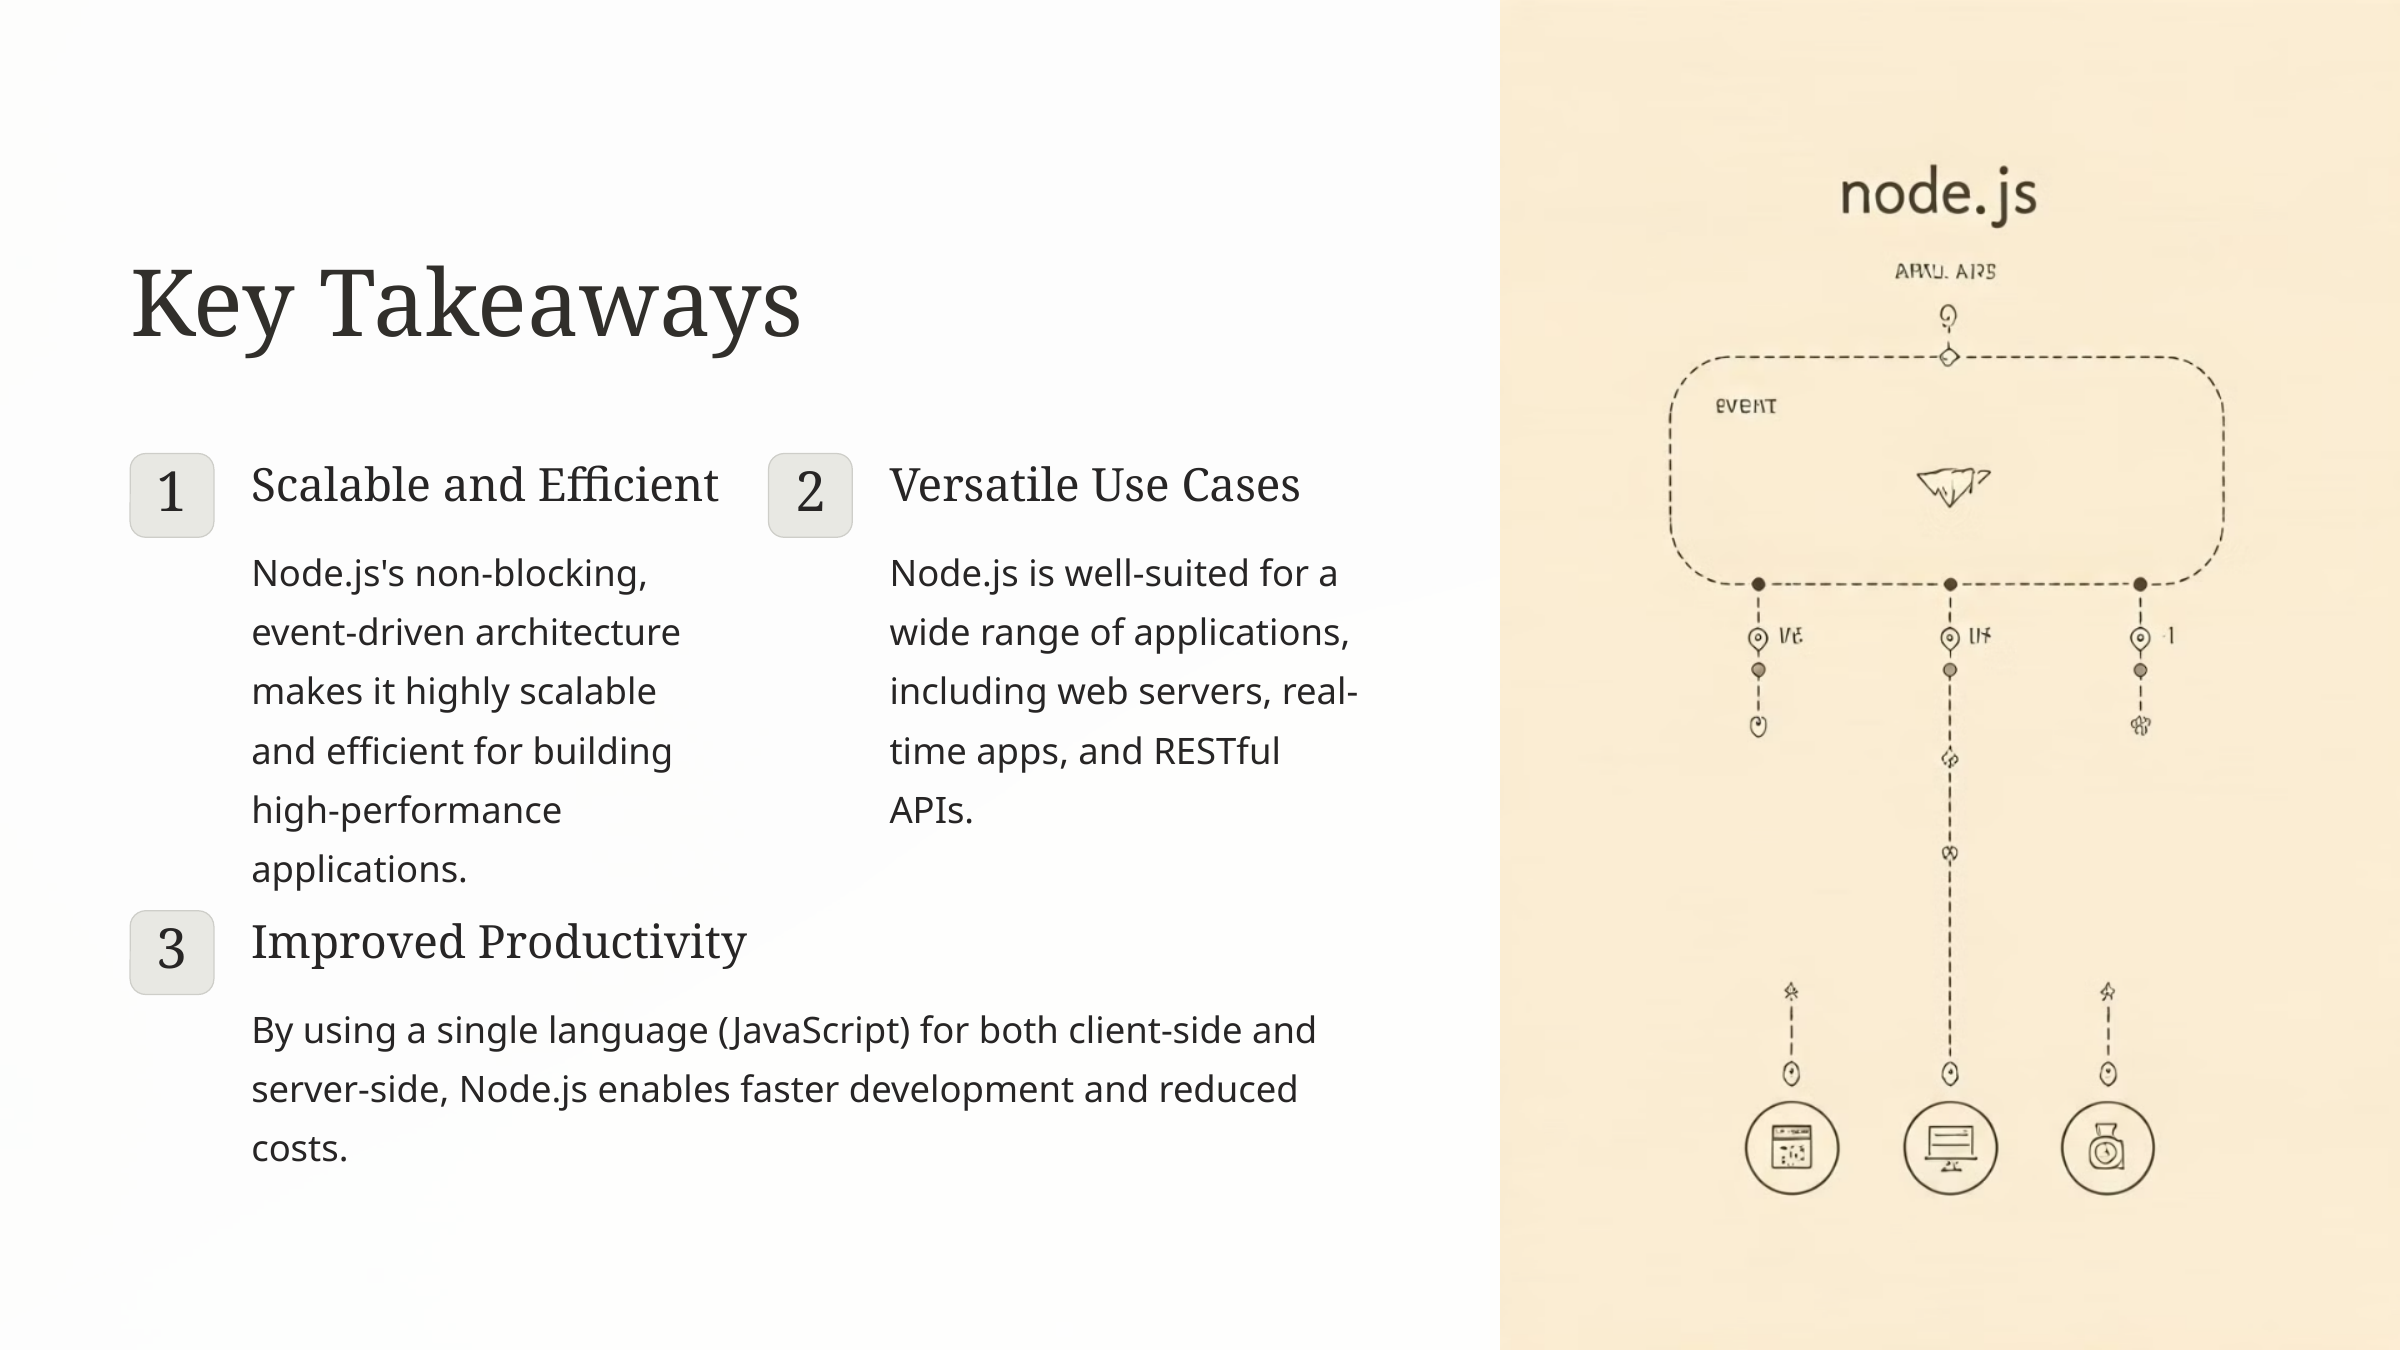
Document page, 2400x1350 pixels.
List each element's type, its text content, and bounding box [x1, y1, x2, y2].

text_box 1 [160, 467, 184, 524]
text_box [130, 910, 214, 995]
text_box Versatile Use Cases [889, 453, 1355, 512]
text_box Scalable and Efficient [251, 453, 717, 512]
text_box 2 [794, 467, 826, 524]
picture [1499, 0, 2400, 1350]
text_box [130, 453, 214, 538]
text_box By using a single language (JavaScript) for both client-side and server-side, Node.js enables faster development and reduced costs. [251, 991, 1370, 1111]
text_box Node.js is well-suited for a wide range of applications, including web servers, real-time apps, and RESTful APIs. [889, 533, 1370, 773]
text_box Key Takeaways [130, 239, 1061, 356]
text_box 3 [156, 924, 188, 981]
text_box [768, 453, 853, 538]
text_box Improved Productivity [251, 910, 717, 969]
text_box Node.js's non-blocking, event-driven architecture makes it highly scalable and efficient for building high-performance applications. [251, 533, 732, 832]
